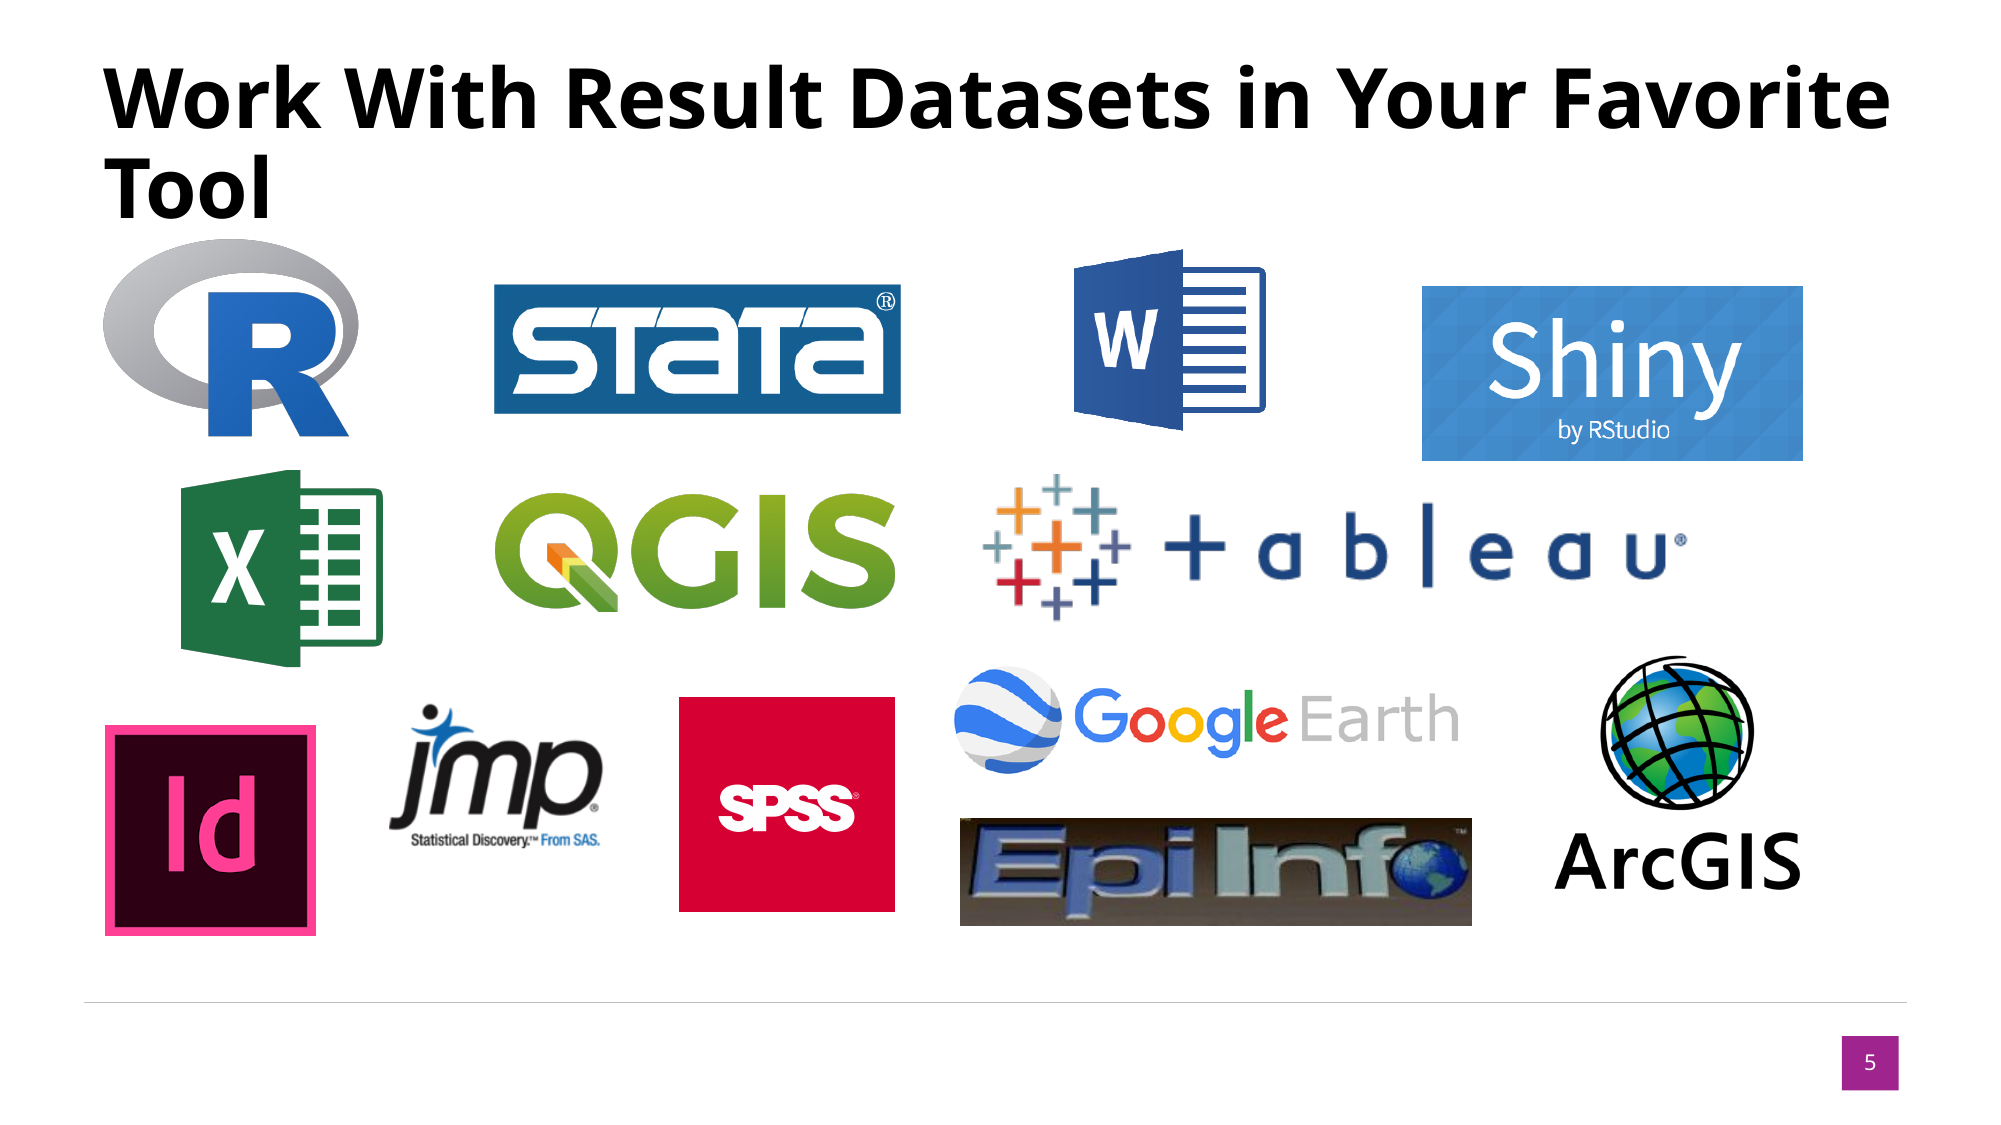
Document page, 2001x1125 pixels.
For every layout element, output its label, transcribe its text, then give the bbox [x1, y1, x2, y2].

slide_number 5 [1841, 1036, 1899, 1091]
title Work With Result Datasets in Your Favorite Tool [103, 56, 1897, 236]
picture [105, 470, 895, 936]
picture [495, 493, 895, 613]
picture [1422, 286, 1803, 461]
picture [494, 284, 901, 414]
picture [982, 474, 1689, 622]
picture [103, 238, 359, 437]
picture [1538, 634, 1816, 913]
picture [948, 660, 1463, 780]
picture [960, 817, 1472, 926]
picture [1068, 239, 1270, 441]
